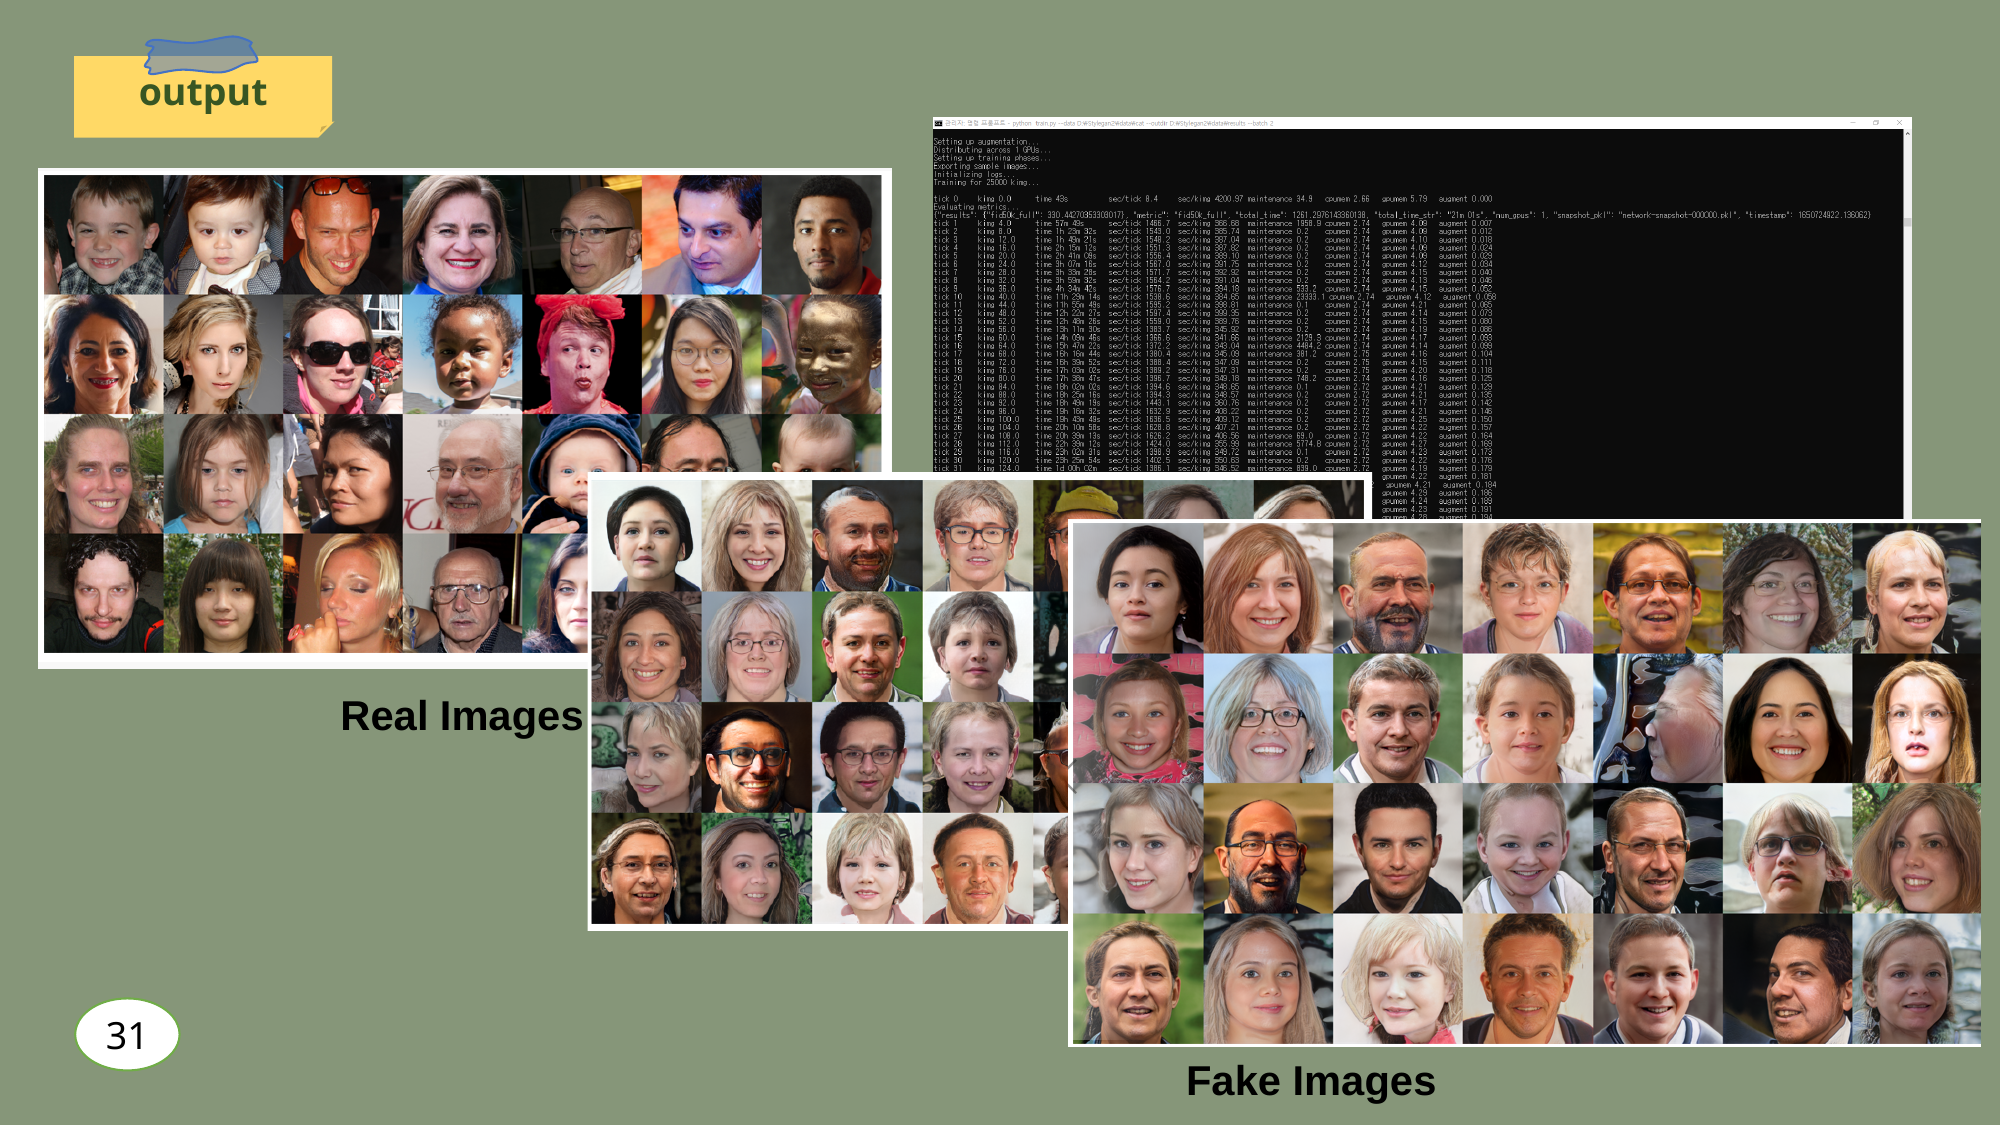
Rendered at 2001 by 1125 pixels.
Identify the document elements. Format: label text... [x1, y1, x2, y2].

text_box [75, 17, 332, 137]
text_box 31 [74, 997, 181, 1072]
picture [38, 117, 1981, 1047]
text_box Fake Images [1171, 1047, 1494, 1112]
text_box Real Images [325, 681, 587, 747]
